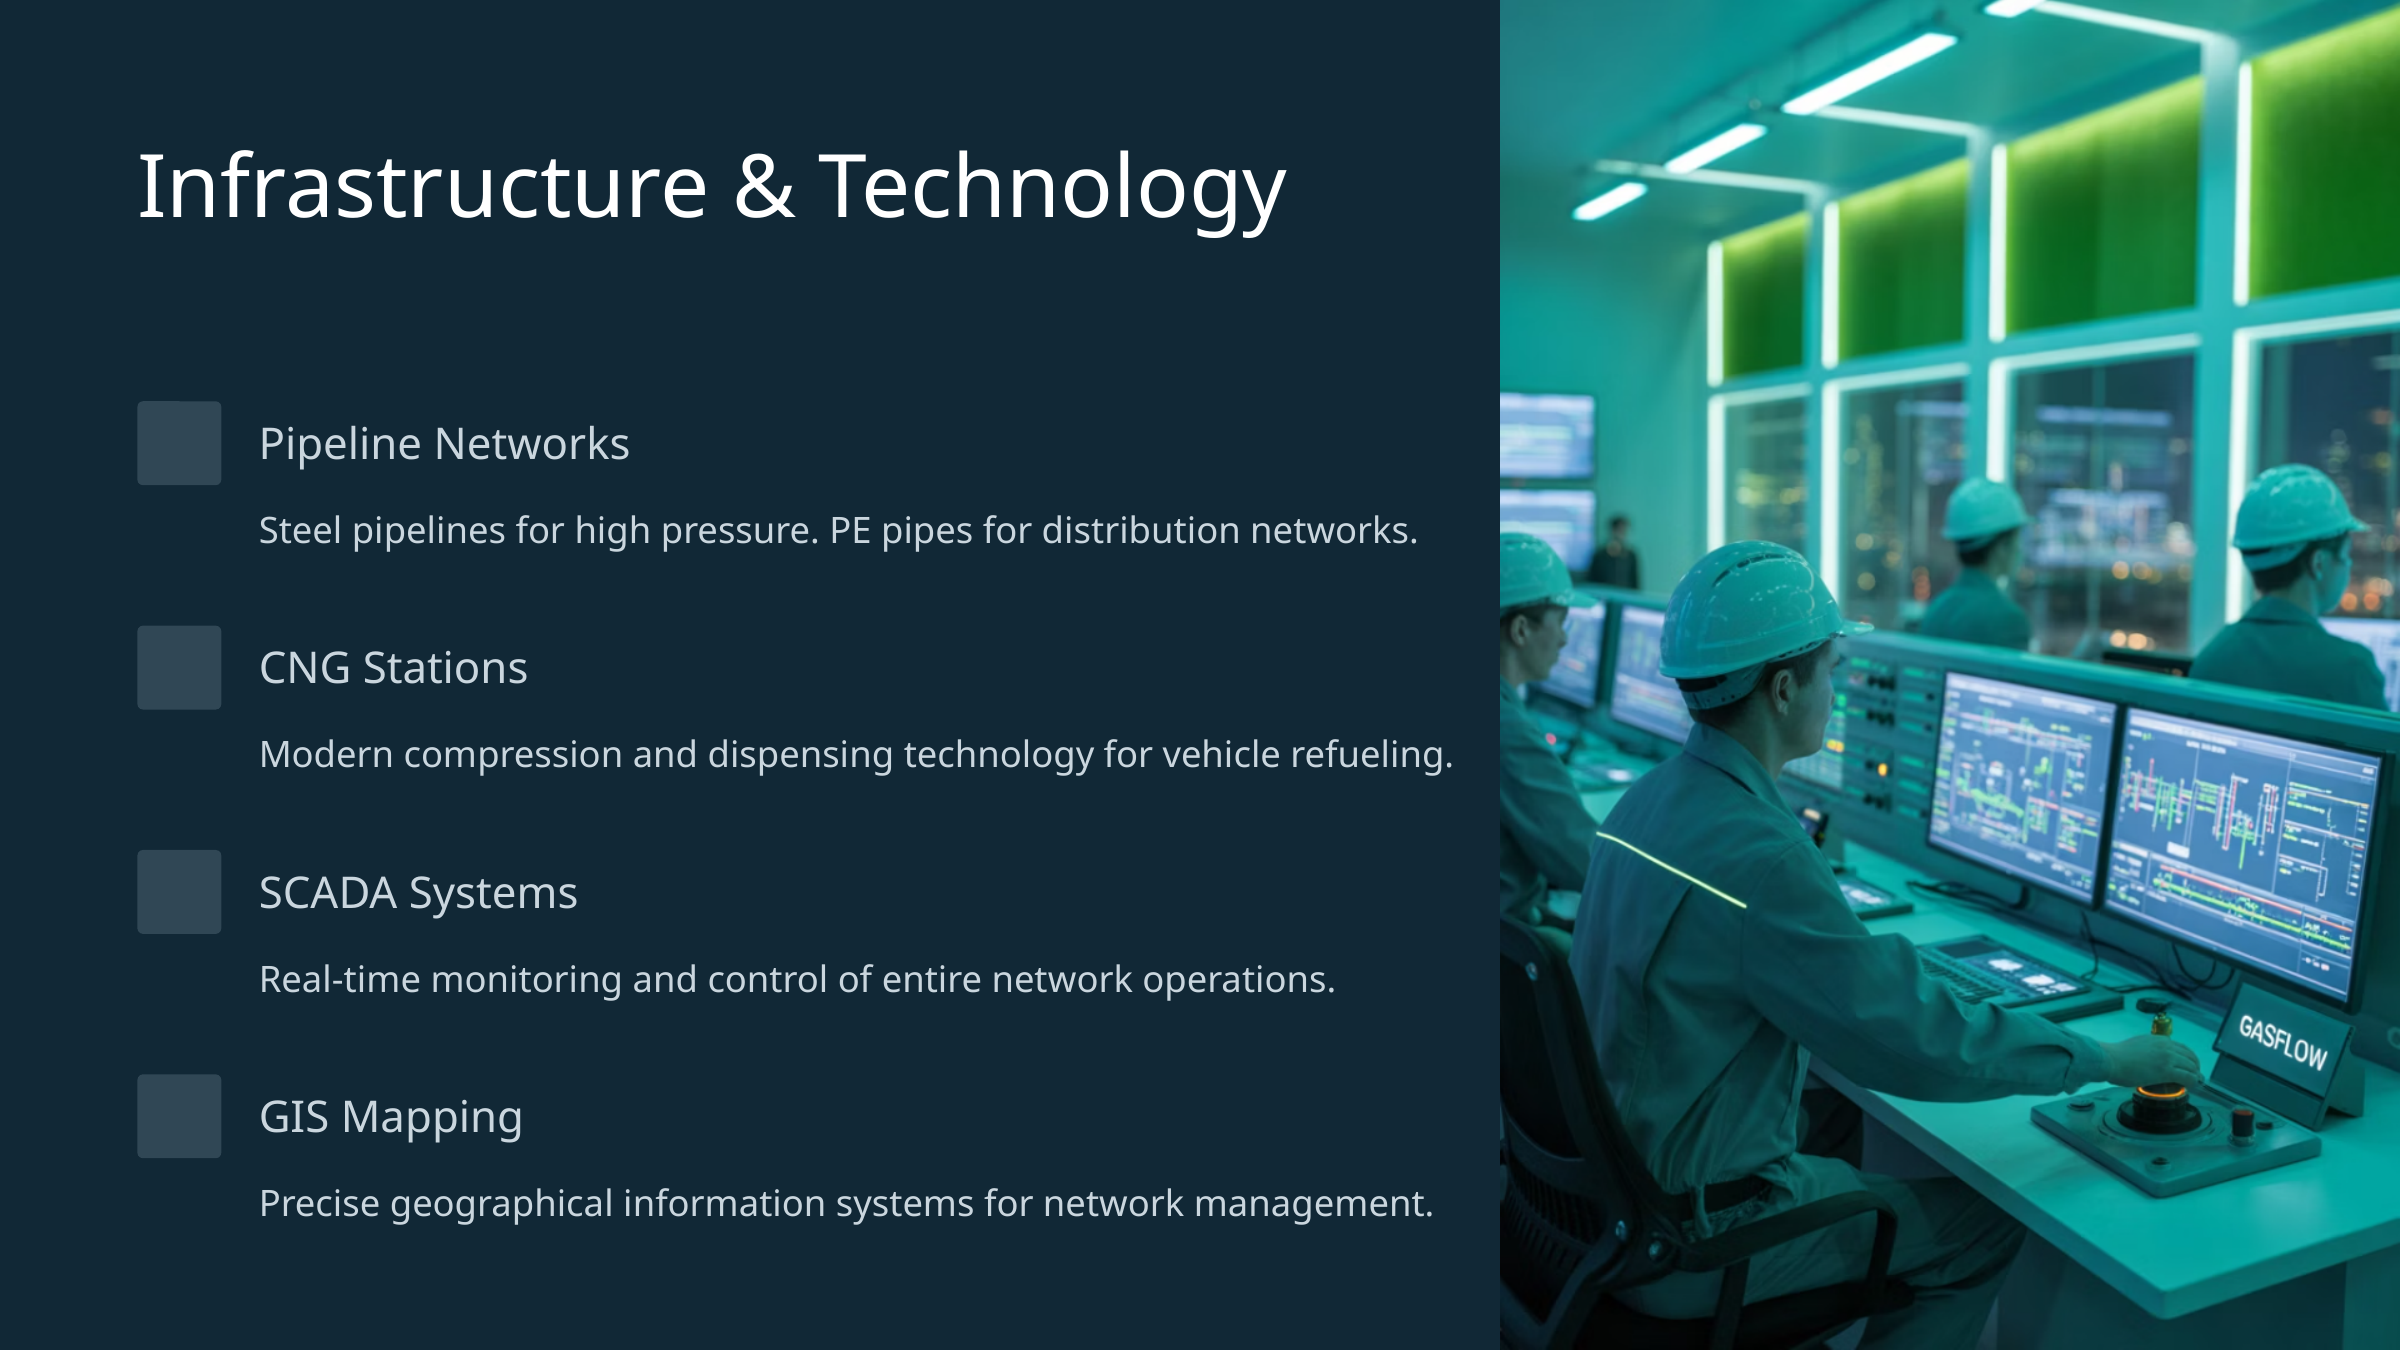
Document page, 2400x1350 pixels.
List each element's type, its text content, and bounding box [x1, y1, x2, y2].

text_box [137, 849, 222, 934]
text_box GIS Mapping [258, 1087, 698, 1142]
text_box SCADA Systems [258, 862, 698, 918]
text_box Precise geographical information systems for network management. [258, 1164, 1363, 1224]
text_box [137, 625, 222, 710]
text_box Real-time monitoring and control of entire network operations. [258, 940, 1363, 1000]
text_box [137, 1074, 222, 1159]
text_box Pipeline Networks [258, 414, 728, 469]
text_box CNG Stations [258, 638, 698, 694]
text_box Modern compression and dispensing technology for vehicle refueling. [258, 715, 1363, 776]
text_box Steel pipelines for high pressure. PE pipes for distribution networks. [258, 491, 1363, 551]
text_box Infrastructure & Technology [137, 125, 1363, 346]
picture [1499, 0, 2400, 1350]
text_box [137, 401, 222, 486]
